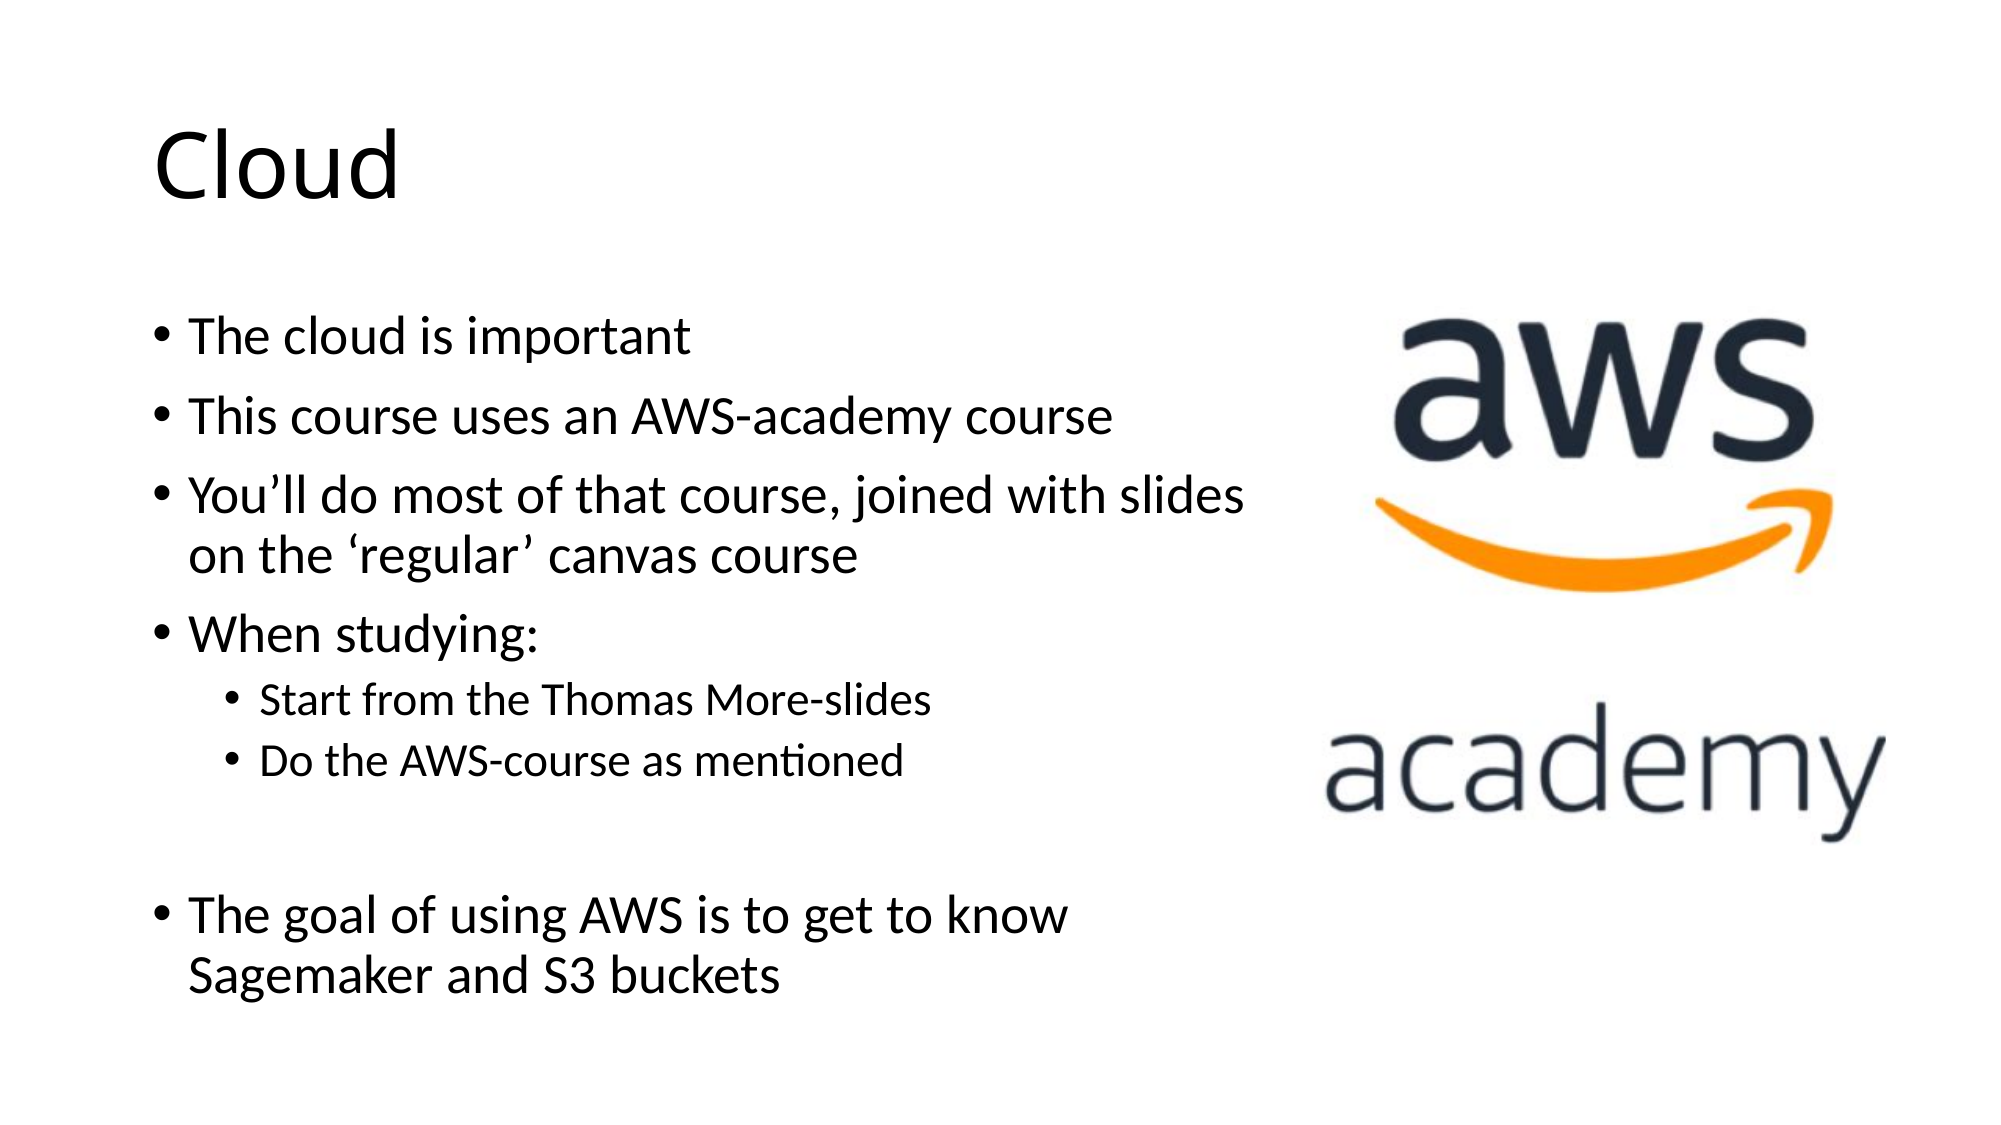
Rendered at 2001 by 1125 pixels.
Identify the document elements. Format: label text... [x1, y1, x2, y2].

picture [1285, 244, 1922, 881]
list The cloud is important This course uses an AWS-academy course You’ll do most of that course, joined with slides on the ‘regular’ canvas course When studying: Start from the Thomas More-slides Do the AWS-course as mentioned The goal of using AWS is to get to know Sagemaker and S3 buckets [137, 299, 1286, 1014]
title Cloud [137, 59, 1863, 278]
